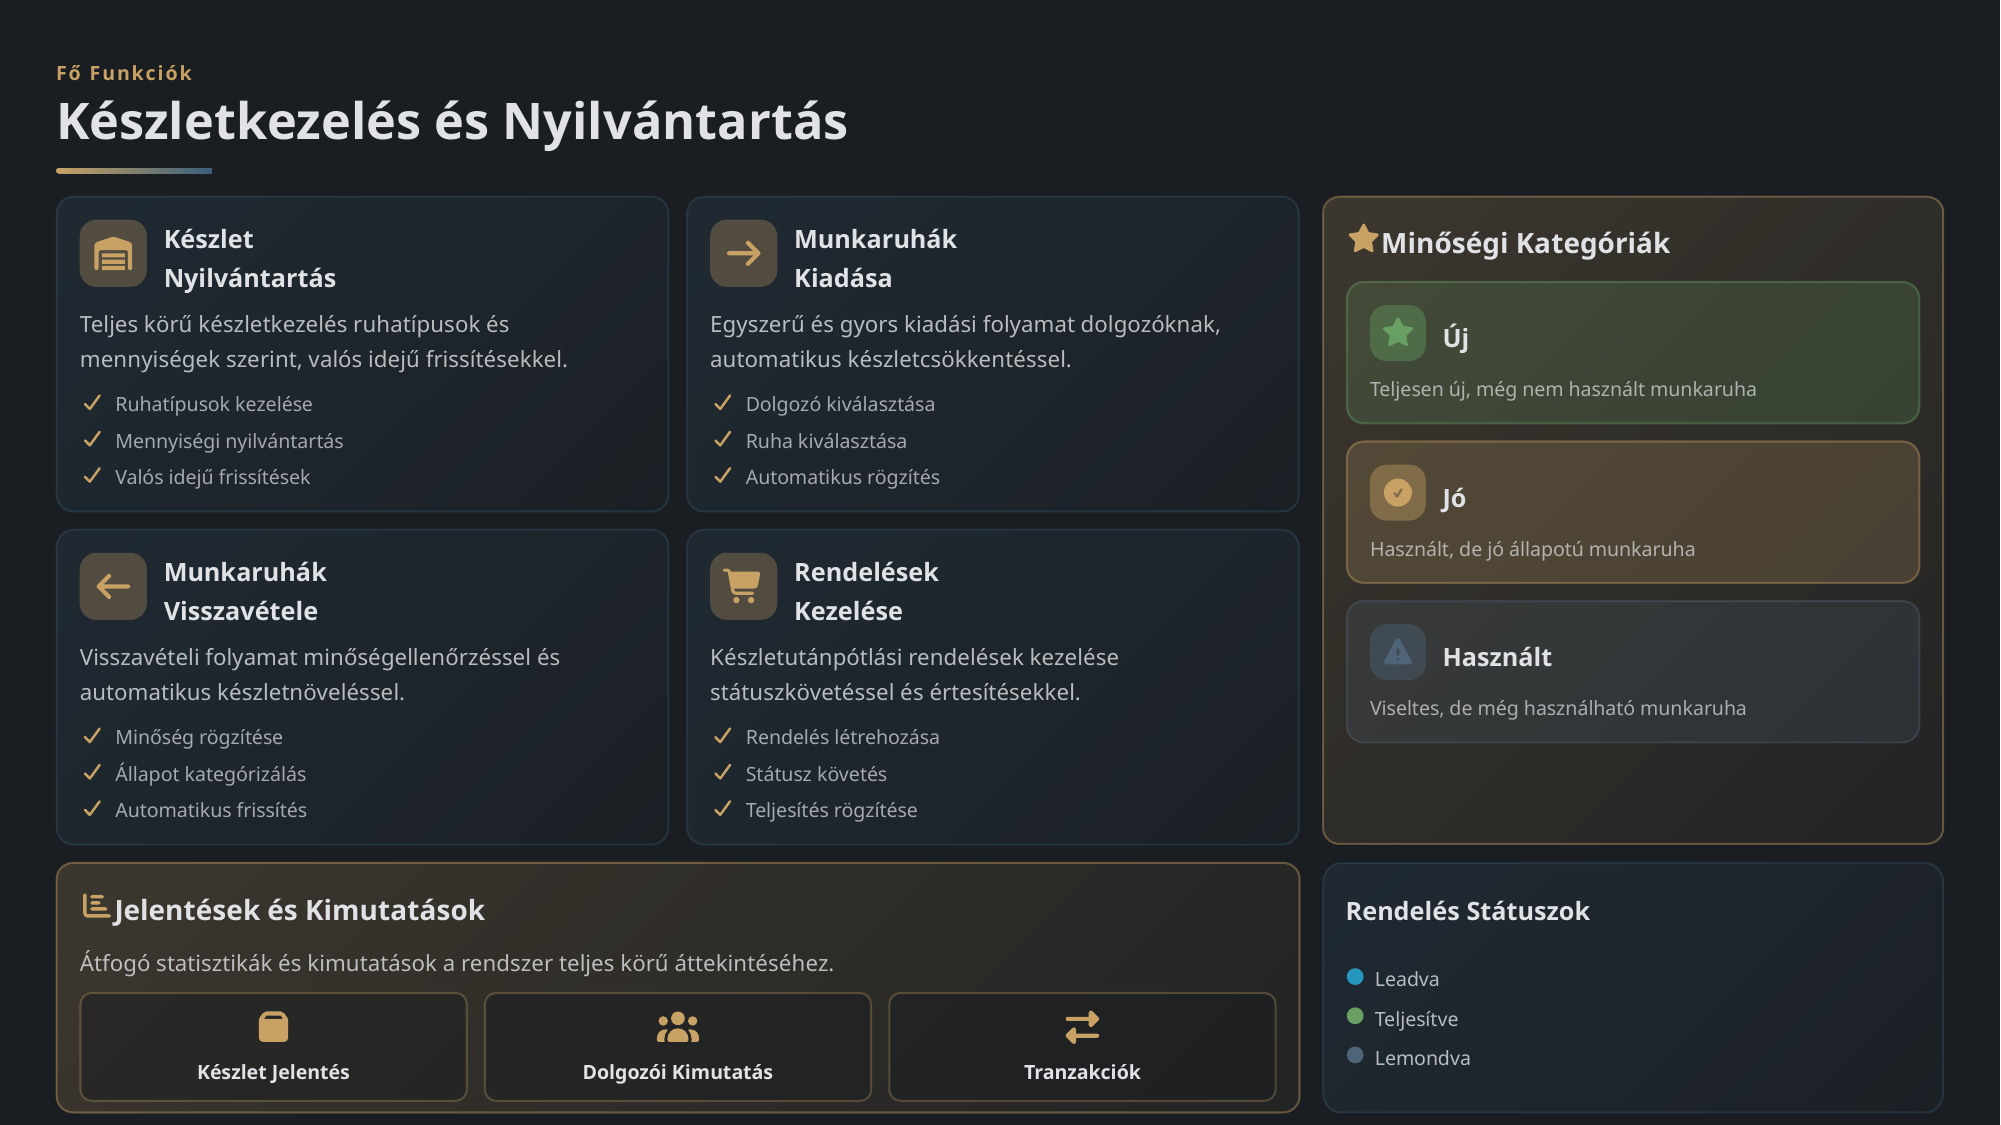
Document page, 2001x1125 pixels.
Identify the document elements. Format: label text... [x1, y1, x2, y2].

text_box [1348, 223, 1379, 253]
text_box [722, 568, 761, 595]
text_box [94, 236, 133, 271]
text_box [1065, 1027, 1100, 1044]
text_box [687, 196, 1299, 512]
text_box [84, 430, 101, 447]
text_box [1346, 1007, 1364, 1025]
text_box Dolgozó kiválasztása [745, 387, 942, 416]
text_box [667, 1028, 689, 1042]
text_box [84, 394, 101, 411]
text_box [687, 1016, 698, 1026]
text_box [96, 573, 131, 600]
text_box Leadva [1374, 962, 1449, 991]
text_box [714, 467, 732, 483]
text_box [1383, 478, 1412, 507]
text_box [1369, 464, 1426, 521]
text_box [714, 763, 732, 780]
text_box [1346, 1046, 1364, 1064]
text_box [710, 219, 778, 287]
text_box Visszavételi folyamat minőségellenőrzéssel és automatikus készletnöveléssel. [79, 636, 657, 704]
text_box Használt, de jó állapotú munkaruha [1370, 531, 1907, 560]
text_box [484, 993, 872, 1101]
text_box [688, 1029, 699, 1042]
text_box [84, 800, 101, 817]
text_box Teljesítve [1374, 1001, 1469, 1030]
text_box Fő Funkciók [55, 55, 1954, 84]
text_box [1384, 638, 1412, 665]
text_box [56, 529, 669, 845]
text_box [1369, 624, 1426, 681]
text_box [1383, 317, 1413, 346]
text_box [726, 240, 761, 266]
text_box Készletkezelés és Nyilvántartás [55, 95, 1970, 152]
text_box Jelentések és Kimutatások [114, 885, 1291, 926]
text_box [55, 167, 213, 174]
text_box [84, 727, 101, 744]
text_box Átfogó statisztikák és kimutatások a rendszer teljes körű áttekintéséhez. [79, 941, 1288, 976]
text_box Ruha kiválasztása [745, 424, 913, 452]
text_box [83, 893, 112, 918]
text_box Munkaruhák Visszavétele [163, 566, 468, 606]
text_box Minőségi Kategóriák [1381, 219, 1934, 259]
text_box [714, 430, 732, 447]
text_box Jó [1442, 472, 1482, 513]
text_box Új [1442, 313, 1480, 353]
text_box [714, 394, 732, 411]
text_box Készlet Jelentés [93, 1055, 455, 1084]
text_box [80, 993, 467, 1101]
text_box Állapot kategórizálás [115, 757, 312, 786]
text_box Rendelés létrehozása [745, 720, 946, 749]
text_box Automatikus rögzítés [745, 460, 945, 489]
text_box Készlet Nyilvántartás [163, 233, 417, 273]
text_box [671, 1011, 685, 1026]
text_box Valós idejű frissítések [115, 460, 319, 489]
text_box Ruhatípusok kezelése [115, 387, 317, 416]
text_box [687, 529, 1299, 845]
text_box Dolgozói Kimutatás [497, 1055, 859, 1084]
text_box [747, 596, 755, 604]
text_box Rendelések Kezelése [794, 566, 1049, 606]
text_box Viseltes, de még használható munkaruha [1370, 691, 1907, 720]
text_box Teljesen új, még nem használt munkaruha [1370, 372, 1907, 401]
text_box [714, 727, 732, 744]
text_box [1369, 305, 1426, 362]
text_box [1346, 281, 1920, 424]
text_box Tranzakciók [901, 1055, 1263, 1084]
text_box [56, 862, 1300, 1113]
text_box [656, 1029, 668, 1042]
text_box [1346, 441, 1920, 583]
text_box Egyszerű és gyors kiadási folyamat dolgozóknak, automatikus készletcsökkentéssel. [710, 303, 1287, 371]
text_box [710, 552, 778, 620]
text_box [258, 1011, 289, 1042]
text_box Automatikus frissítés [115, 793, 312, 822]
text_box Státusz követés [745, 757, 896, 786]
text_box [1323, 863, 1944, 1113]
text_box [714, 800, 732, 817]
text_box Munkaruhák Kiadása [794, 233, 1045, 273]
text_box [733, 596, 740, 604]
text_box [1323, 196, 1944, 844]
text_box [889, 993, 1276, 1101]
text_box [84, 467, 101, 483]
text_box [56, 196, 669, 512]
text_box [658, 1016, 668, 1026]
text_box [1346, 968, 1364, 985]
text_box Rendelés Státuszok [1345, 886, 1932, 926]
text_box [1065, 1010, 1100, 1028]
text_box Készletutánpótlási rendelések kezelése státuszkövetéssel és értesítésekkel. [710, 636, 1287, 704]
text_box Teljes körű készletkezelés ruhatípusok és mennyiségek szerint, valós idejű frissítésekkel. [79, 303, 657, 371]
text_box [79, 219, 147, 287]
text_box Minőség rögzítése [115, 720, 289, 749]
text_box [84, 763, 101, 780]
text_box [1346, 601, 1920, 743]
text_box Használt [1442, 632, 1554, 672]
text_box Lemondva [1374, 1040, 1479, 1069]
text_box Teljesítés rögzítése [745, 793, 927, 822]
text_box [79, 552, 147, 620]
text_box Mennyiségi nyilvántartás [115, 424, 347, 452]
